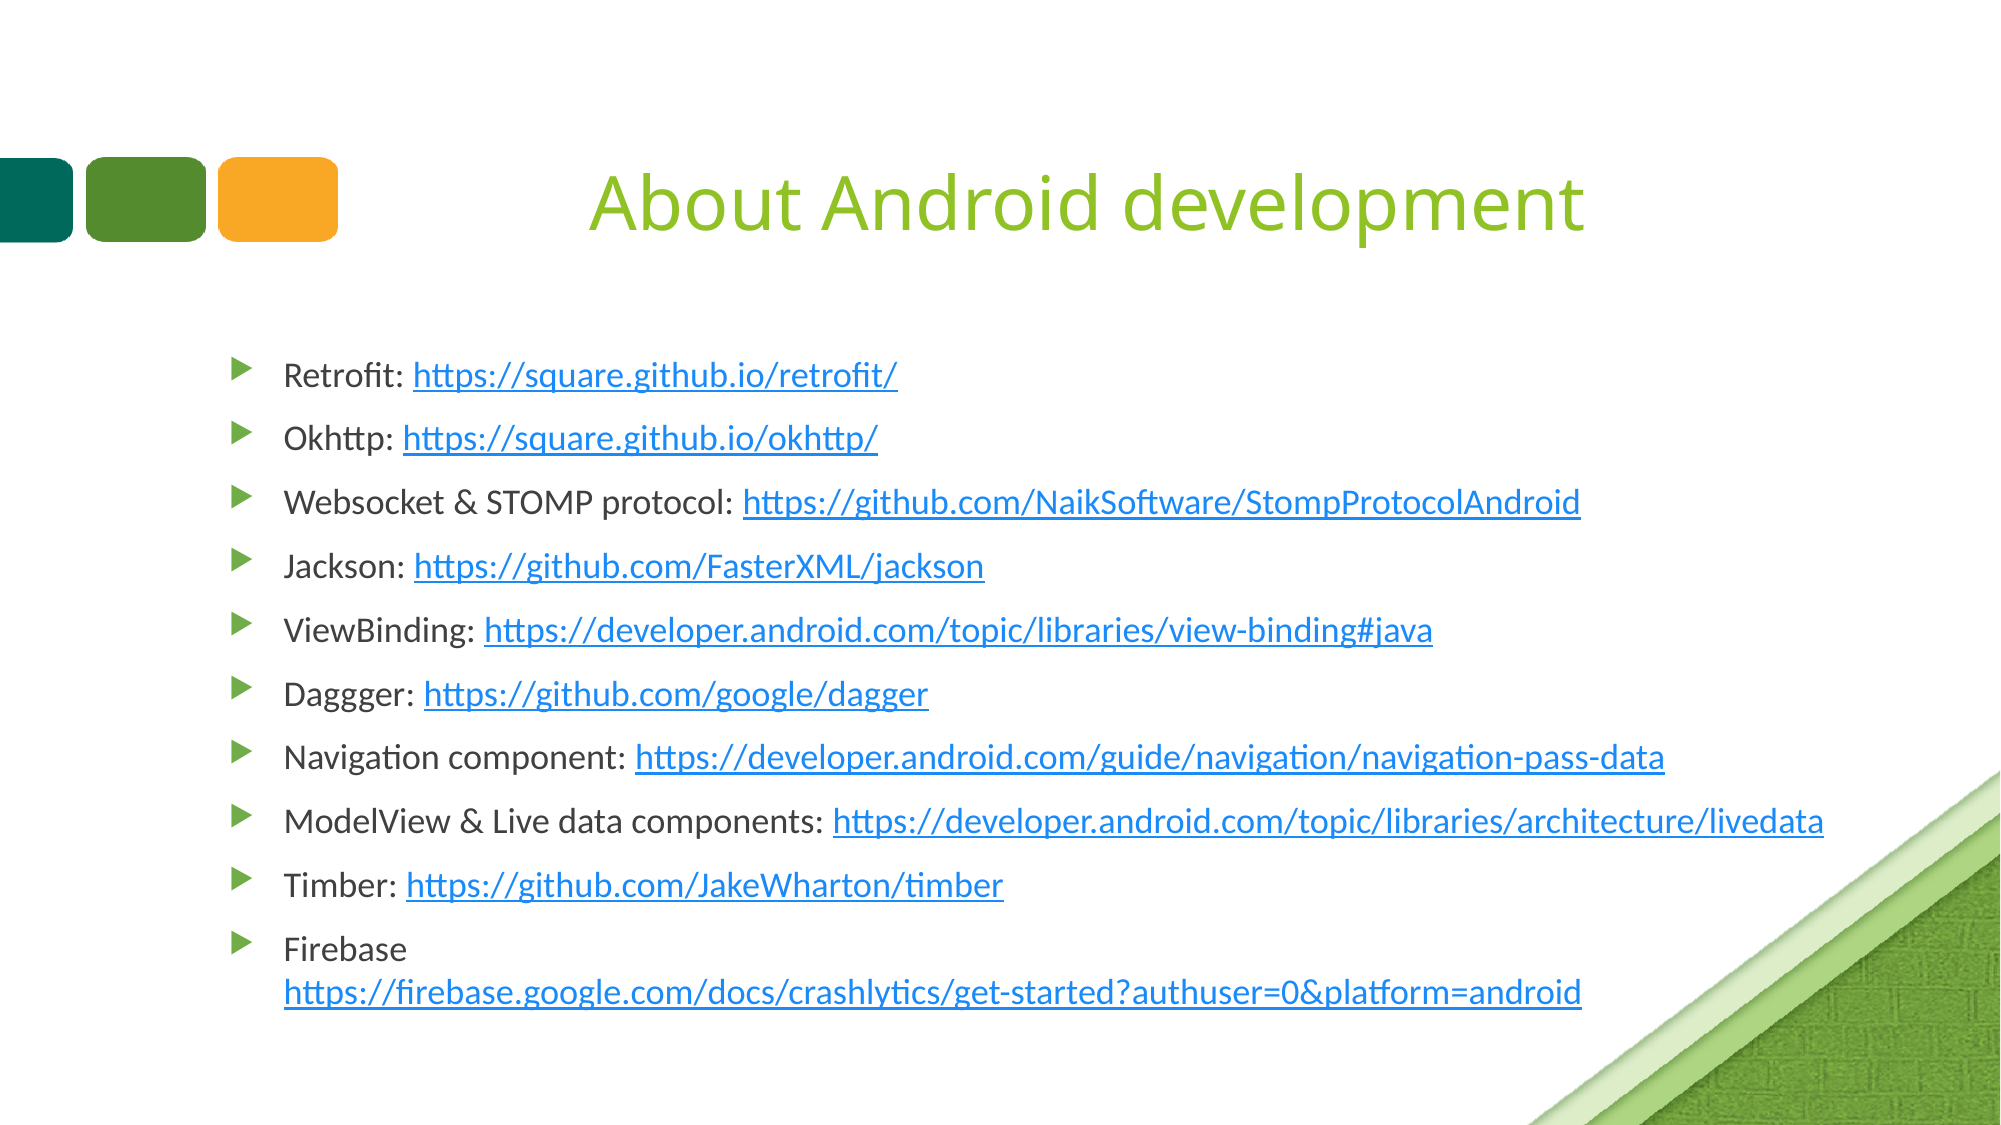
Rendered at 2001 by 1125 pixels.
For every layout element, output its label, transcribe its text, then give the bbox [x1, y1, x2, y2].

text_box Retrofit: https://square.github.io/retrofit/ Okhttp: https://square.github.io/okhttp/ Websocket & STOMP protocol: https://github.com/NaikSoftware/StompProtocolAndroid Jackson: https://github.com/FasterXML/jackson ViewBinding: https://developer.android.com/topic/libraries/view-binding#java Daggger: https://github.com/google/dagger Navigation component: https://developer.android.com/guide/navigation/navigation-pass-data ModelView & Live data components: https://developer.android.com/topic/libraries/architecture/livedata Timber: https://github.com/JakeWharton/timber Firebase https://firebase.google.com/docs/crashlytics/get-started?authuser=0&platform=android [213, 343, 1871, 1050]
title About Android development [574, 97, 1733, 315]
picture [0, 0, 2001, 1125]
